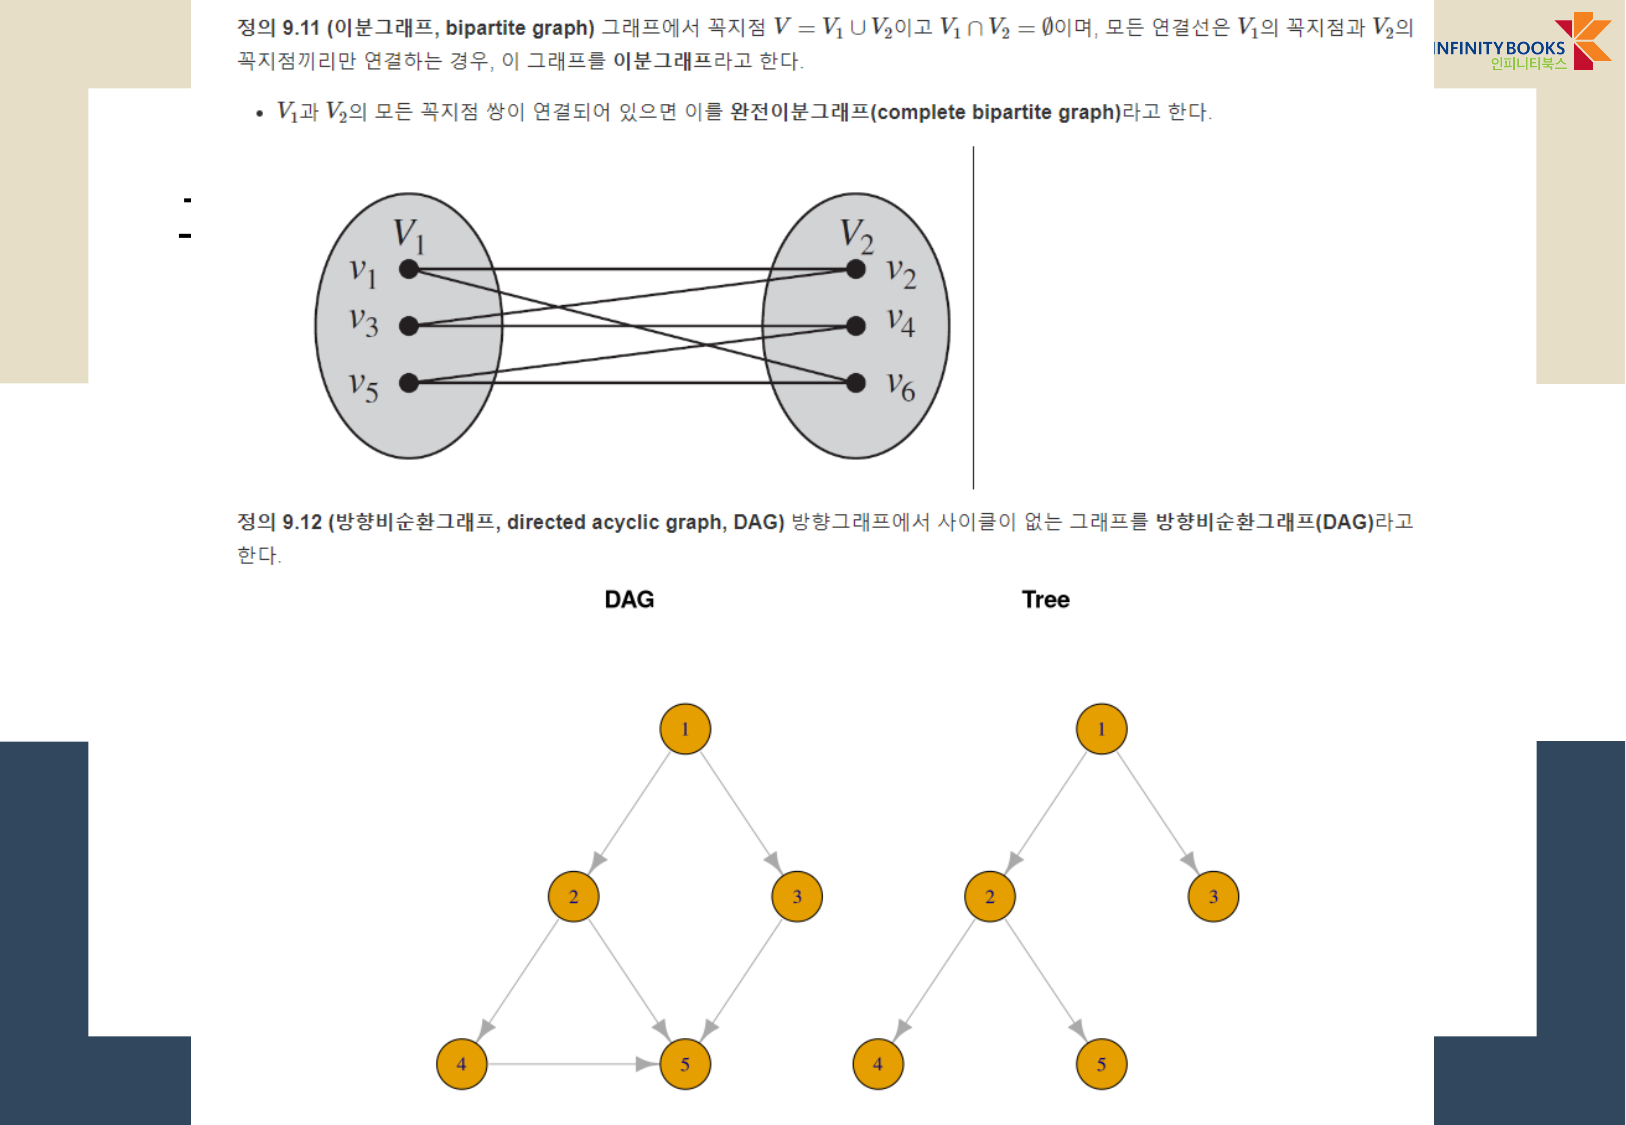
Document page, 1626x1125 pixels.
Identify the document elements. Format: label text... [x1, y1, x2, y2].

picture [191, 0, 1612, 1125]
text_box 그래프 [161, 176, 191, 261]
